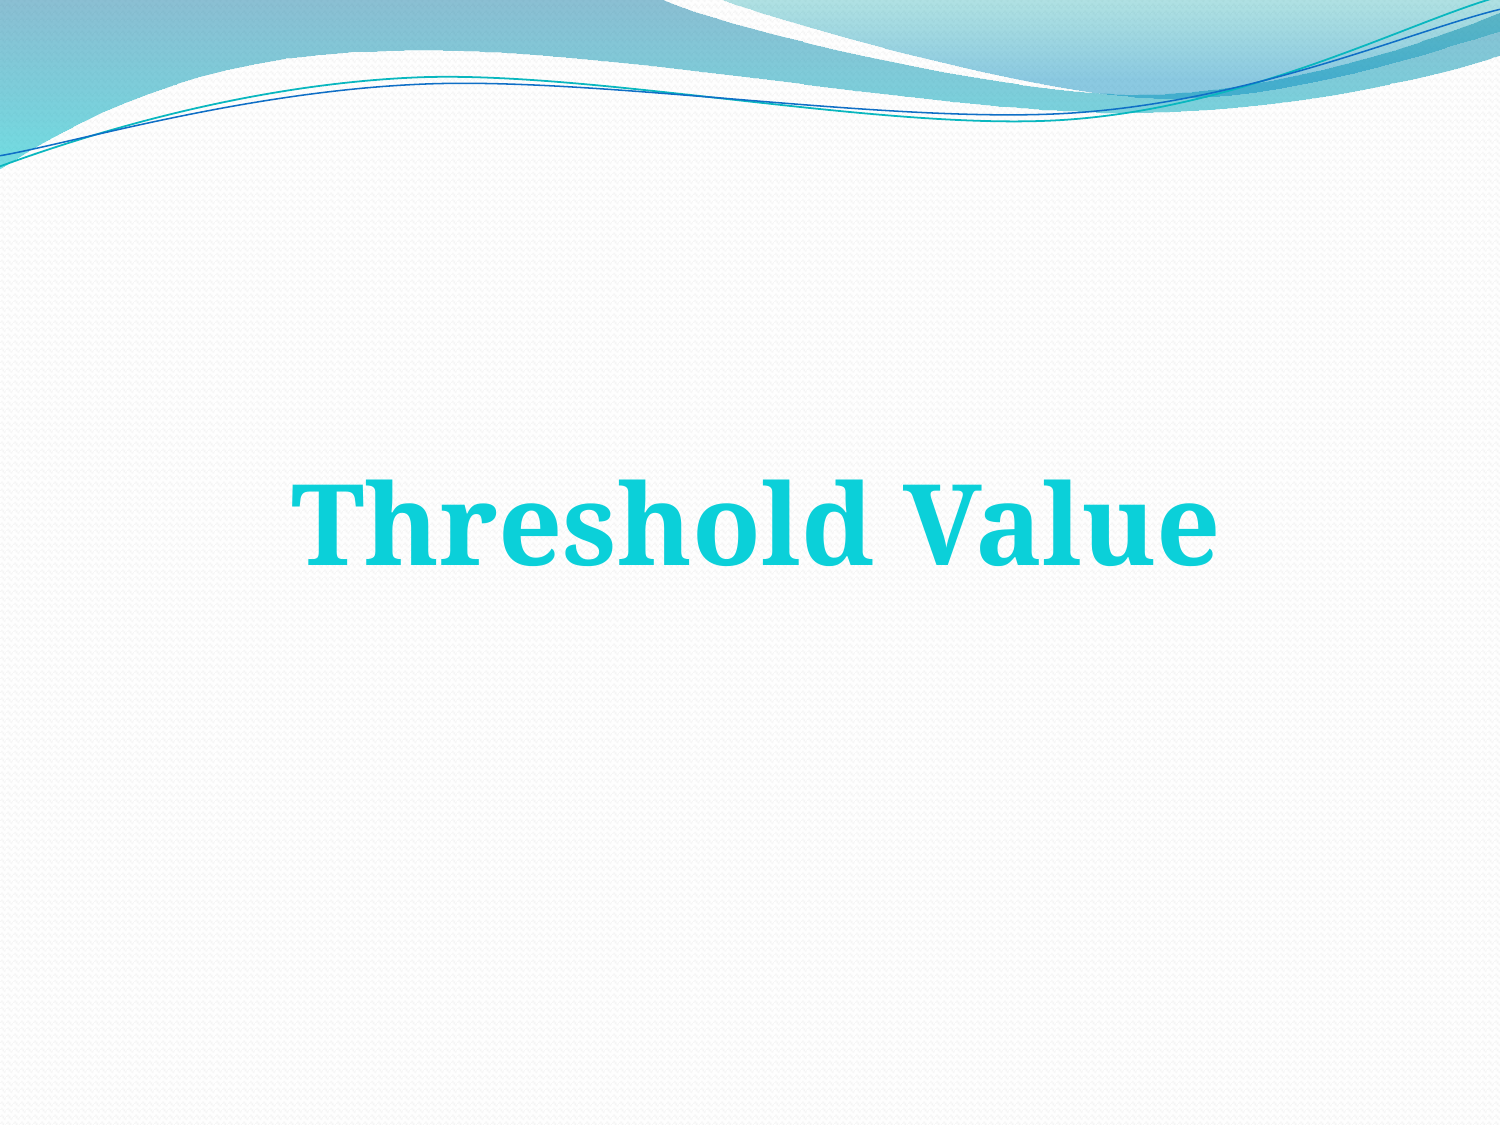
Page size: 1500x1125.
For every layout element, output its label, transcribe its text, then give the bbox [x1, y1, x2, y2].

text_box Threshold Value [276, 445, 1237, 596]
